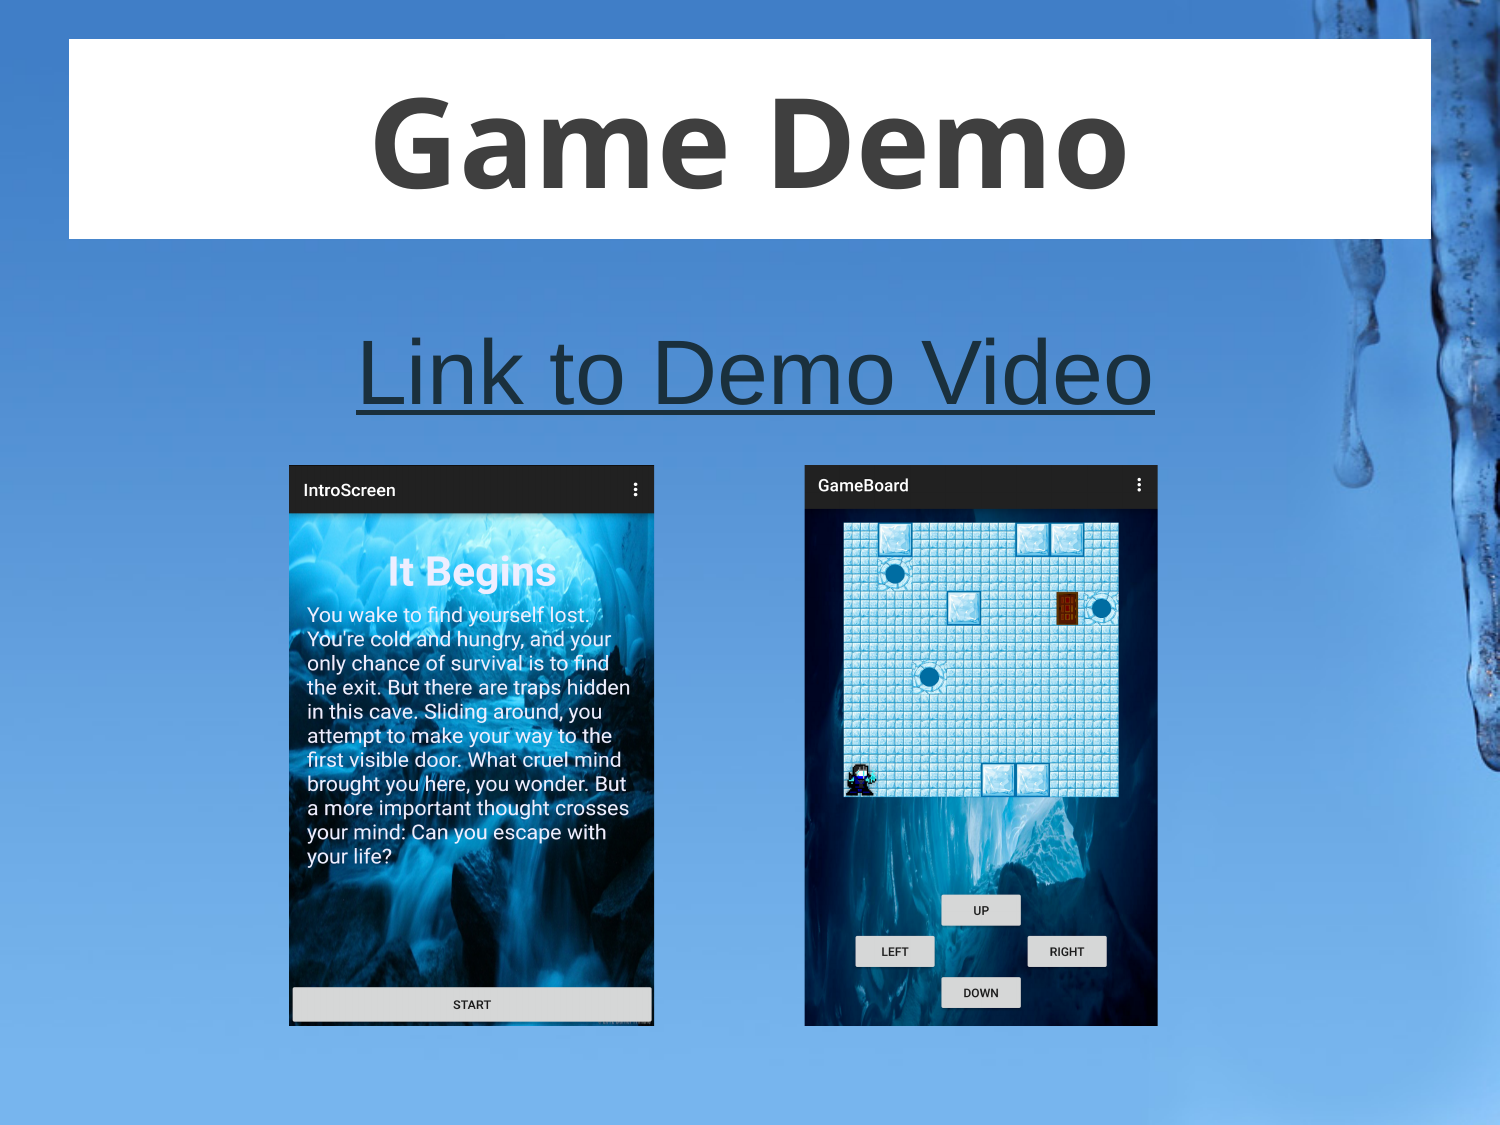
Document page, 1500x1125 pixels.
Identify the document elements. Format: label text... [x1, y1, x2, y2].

picture [0, 0, 1500, 1125]
title Game Demo [75, 45, 1425, 233]
text_box Link to Demo Video [108, 305, 1403, 431]
